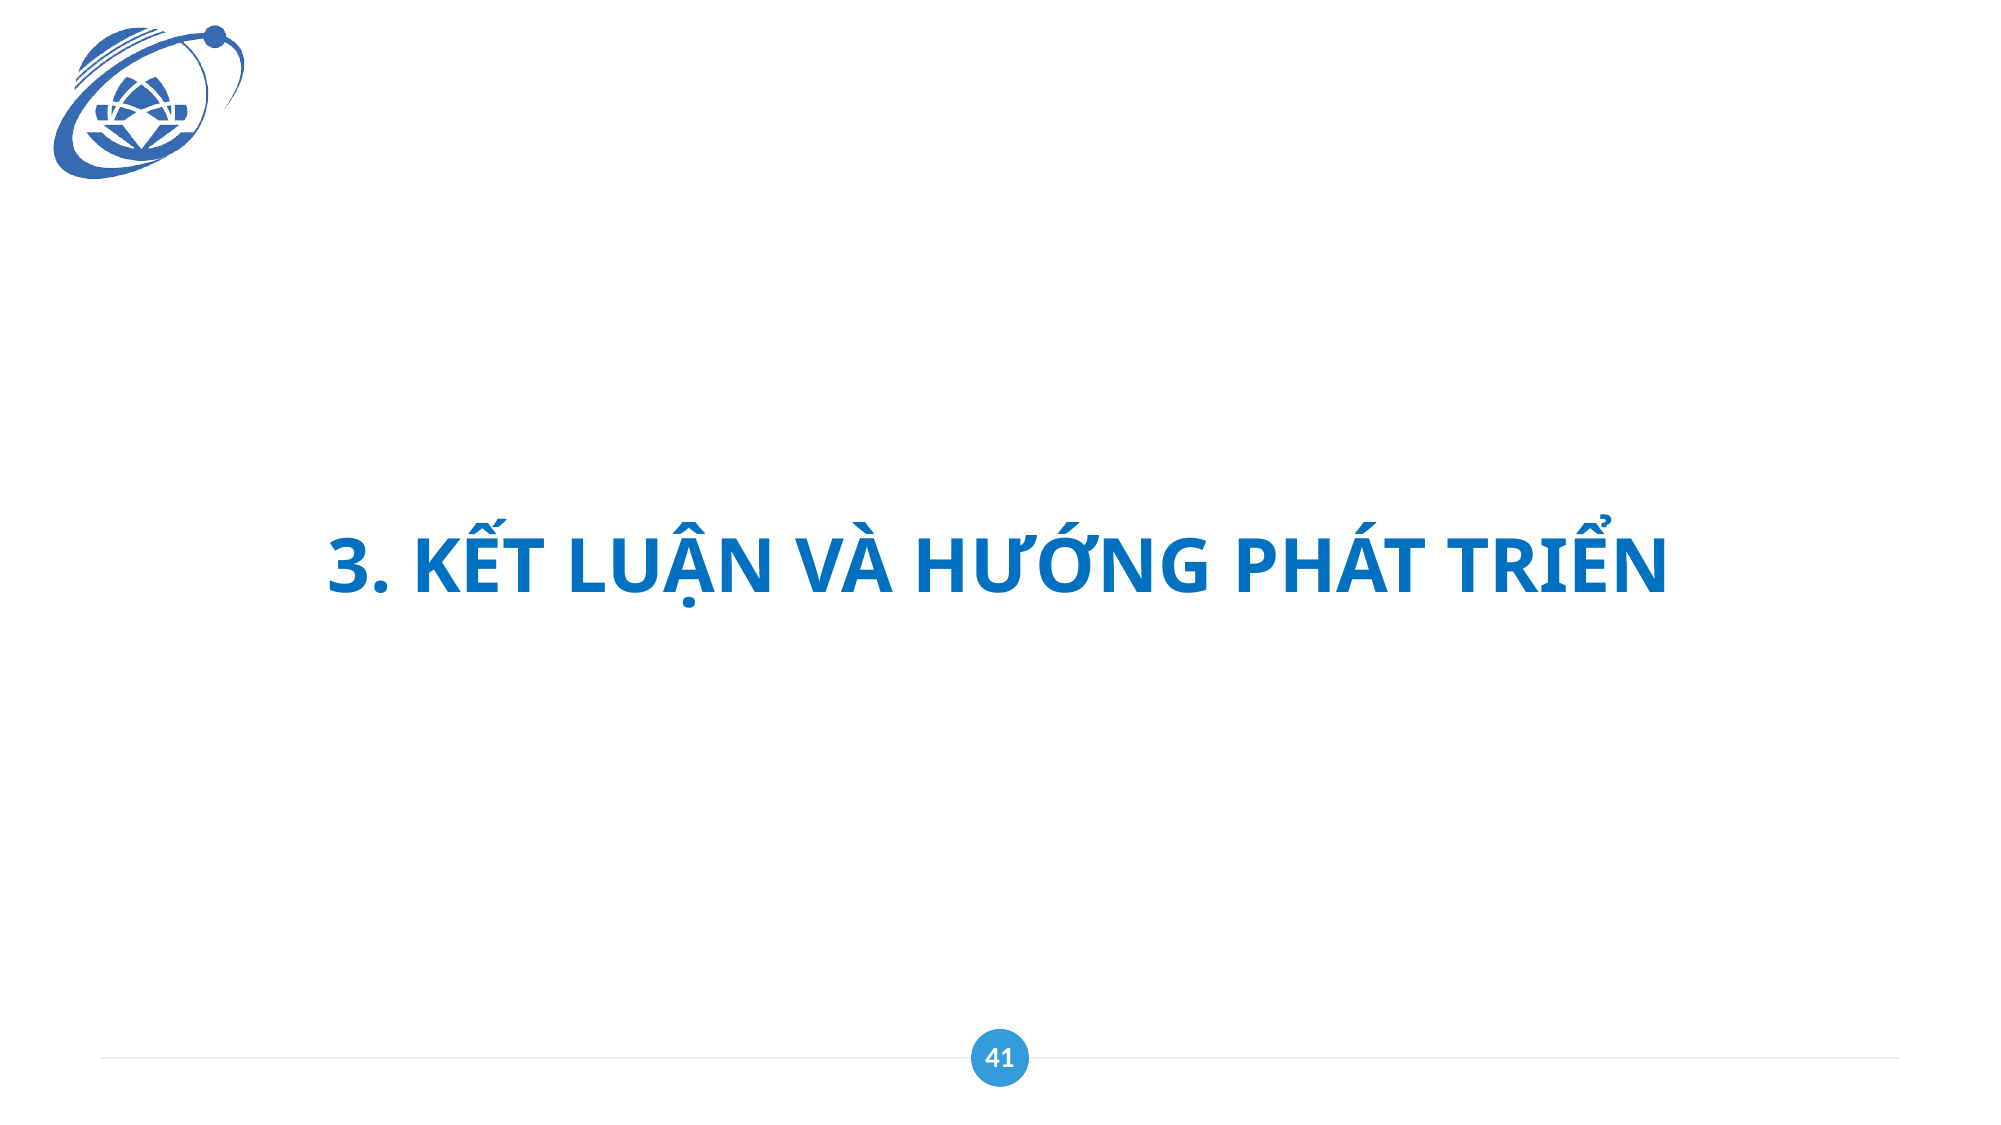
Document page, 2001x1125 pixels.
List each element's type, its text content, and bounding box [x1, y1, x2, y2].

title 3. KẾT LUẬN VÀ HƯỚNG PHÁT TRIỂN [185, 504, 1815, 621]
picture [52, 24, 246, 185]
slide_number 41 [957, 1024, 1043, 1088]
